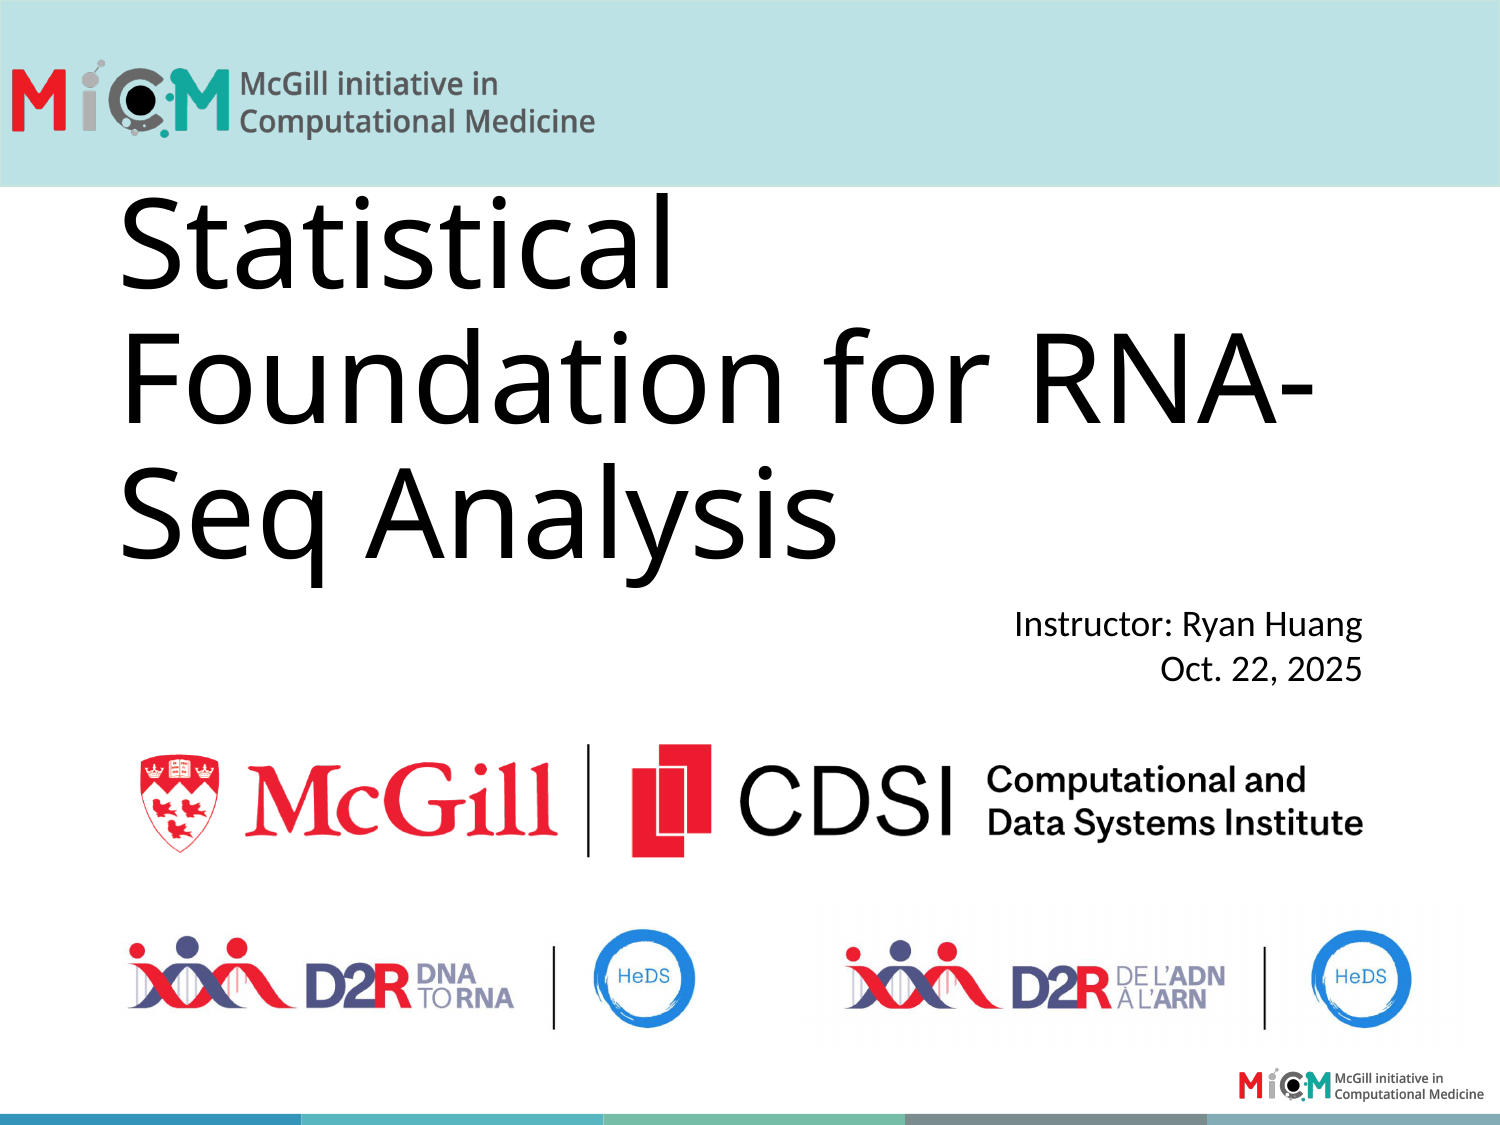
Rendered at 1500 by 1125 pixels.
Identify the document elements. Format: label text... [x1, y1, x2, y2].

picture [799, 904, 1500, 1122]
picture [83, 903, 750, 1051]
picture [0, 19, 634, 187]
text_box Instructor: Ryan Huang Oct. 22, 2025 [997, 591, 1378, 697]
picture [111, 705, 1387, 897]
title Statistical Foundation for RNA-Seq Analysis [102, 247, 1397, 594]
